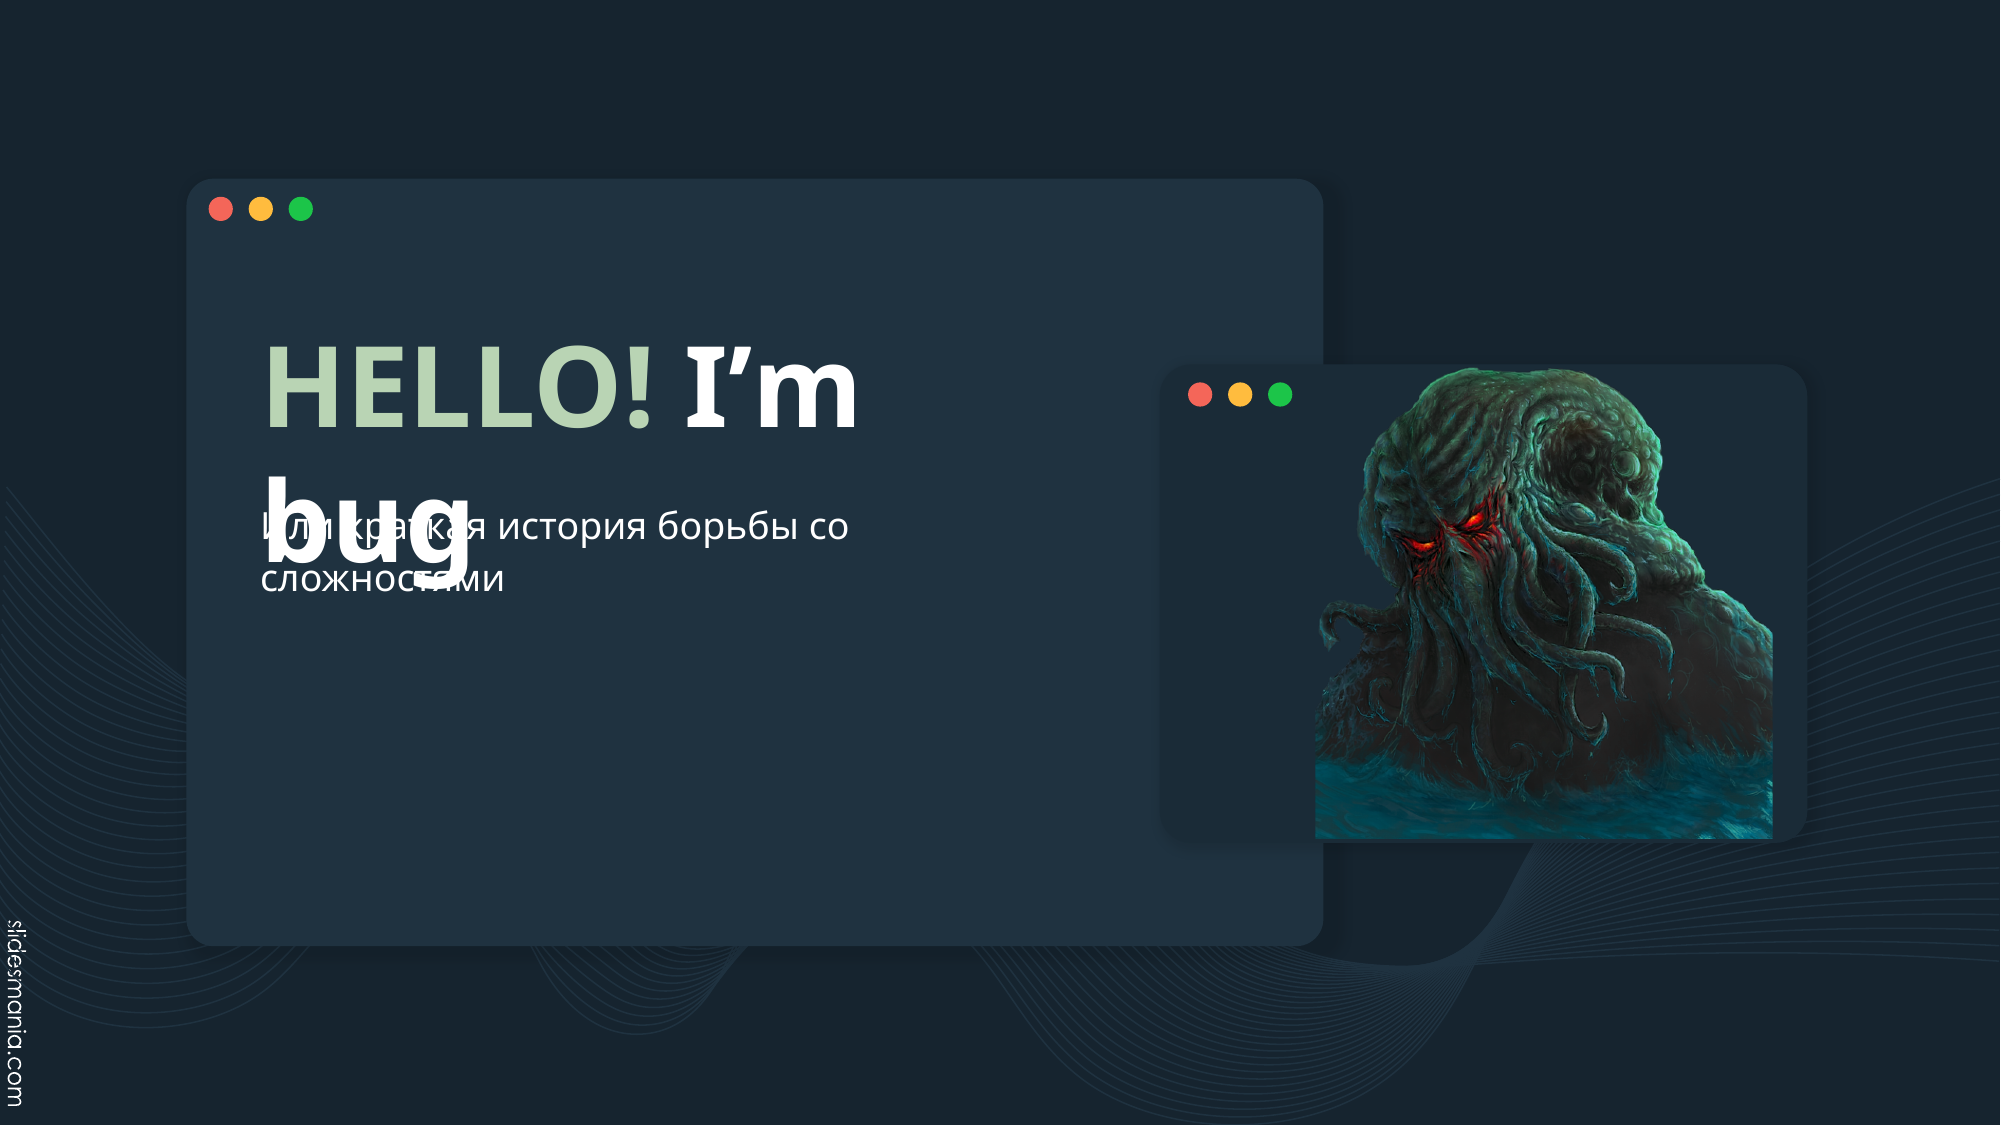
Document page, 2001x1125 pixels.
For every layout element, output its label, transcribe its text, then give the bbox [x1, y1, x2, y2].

list Или краткая история борьбы со сложностями [239, 475, 1113, 892]
title HELLO! I’m bug [239, 294, 1113, 469]
picture [1314, 364, 1773, 839]
